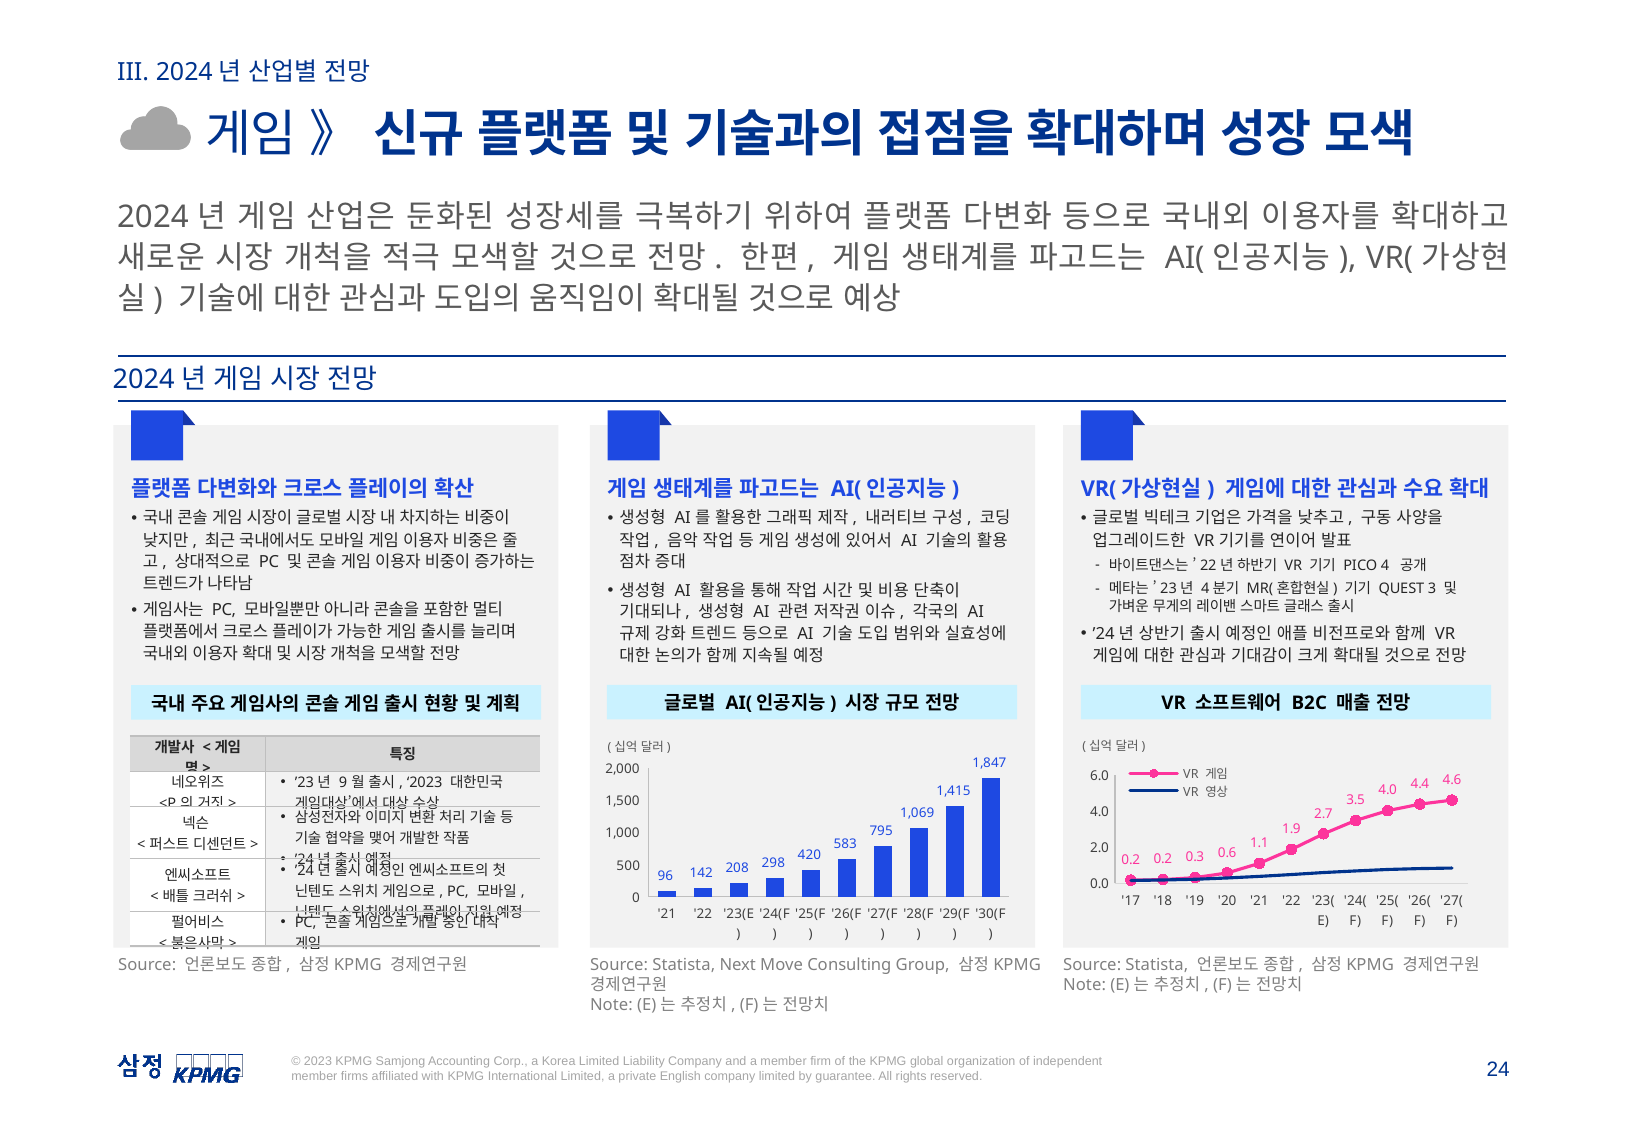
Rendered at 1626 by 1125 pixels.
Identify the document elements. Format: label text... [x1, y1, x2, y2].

text_box (십억 달러) [1082, 738, 1158, 754]
list 2024년 게임 산업은 둔화된 성장세를 극복하기 위하여 플랫폼 다변화 등으로 국내외 이용자를 확대하고 새로운 시장 개척을 적극 모색할 것으로 전망. 한편, 게임 생태계를 파고드는 AI(인공지능), VR(가상현실) 기술에 대한 관심과 도입의 움직임이 확대될 것으로 예상 [117, 192, 1510, 311]
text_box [117, 355, 1507, 402]
picture [117, 1054, 243, 1083]
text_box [113, 409, 559, 948]
chart [1080, 763, 1492, 945]
text_box VR(가상현실) 게임에 대한 관심과 수요 확대 글로벌 빅테크 기업은 가격을 낮추고, 구동 사양을 업그레이드한 VR기기를 연이어 발표 바이트댄스는 ’22년 하반기 VR 기기 PICO 4 공개 메타는 ’23년 4분기 MR(혼합현실) 기기 QUEST 3 및 가벼운 무게의 레이밴 스마트 글래스 출시 ’24년 상반기 출시 예정인 애플 비전프로와 함께 VR 게임에 대한 관심과 기대감이 크게 확대될 것으로 전망 [1063, 425, 1509, 948]
title 게임 》 신규 플랫폼 및 기술과의 접점을 확대하며 성장 모색 [117, 85, 1510, 161]
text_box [589, 409, 1036, 948]
text_box Source: Statista, Next Move Consulting Group, 삼정KPMG 경제연구원 Note: (E)는 추정치, (F)는 전망치 [589, 953, 1043, 1014]
text_box VR 소프트웨어 B2C 매출 전망 [1080, 684, 1492, 720]
chart [596, 751, 1018, 947]
picture [120, 106, 191, 151]
list III. 2024년 산업별 전망 [117, 54, 1510, 85]
text_box Source: 언론보도 종합, 삼정KPMG 경제연구원 [118, 954, 559, 974]
text_box Source: Statista, 언론보도 종합, 삼정KPMG 경제연구원 Note: (E)는 추정치, (F)는 전망치 [1063, 953, 1505, 994]
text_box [1080, 409, 1146, 461]
